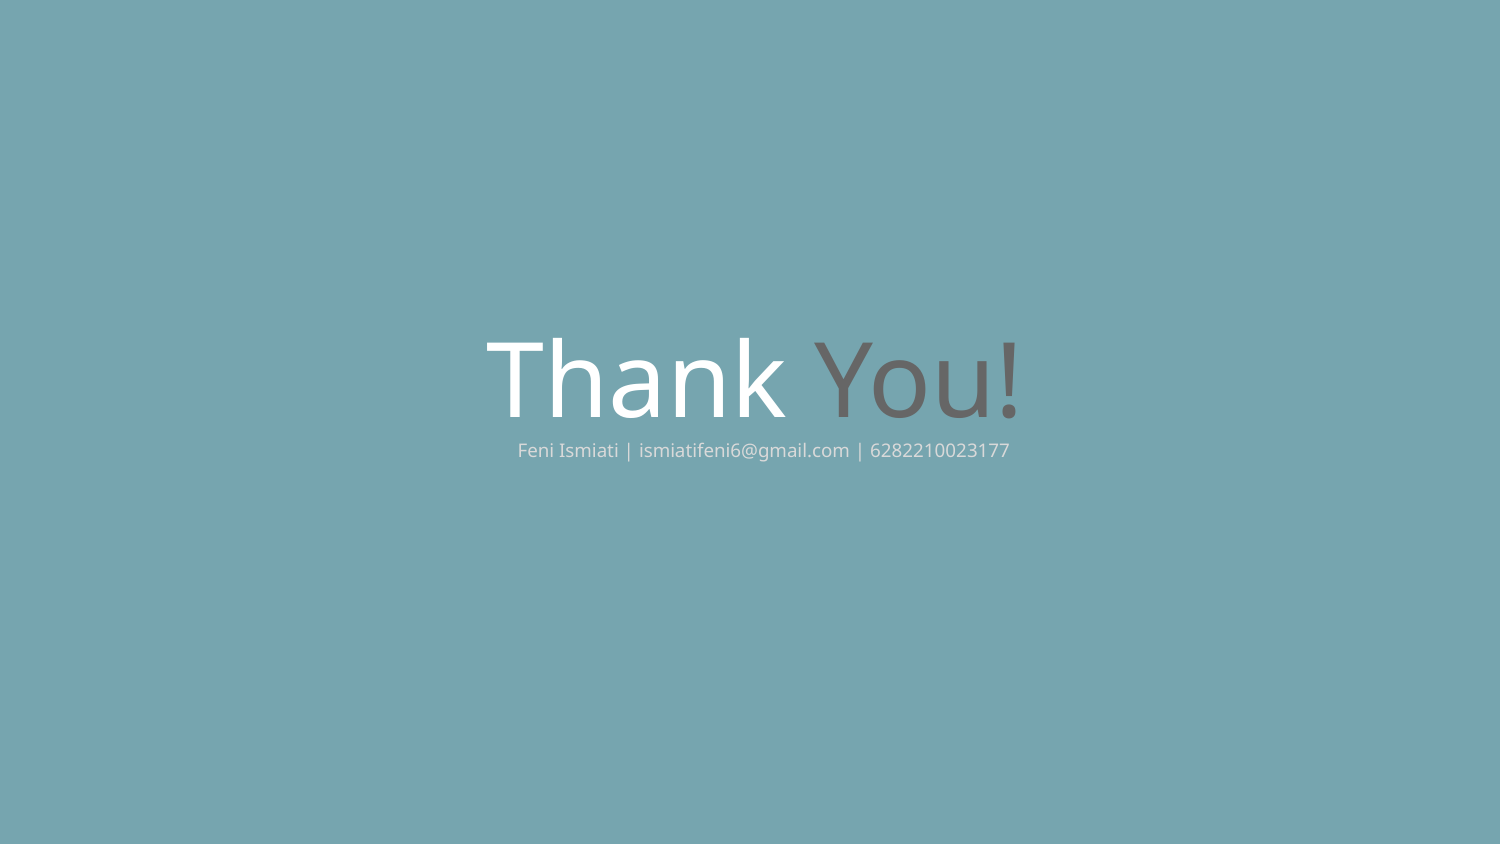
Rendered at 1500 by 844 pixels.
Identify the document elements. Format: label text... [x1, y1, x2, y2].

title Thank You! [56, 298, 1454, 392]
text_box Feni Ismiati | ismiatifeni6@gmail.com | 6282210023177 [491, 434, 1036, 468]
